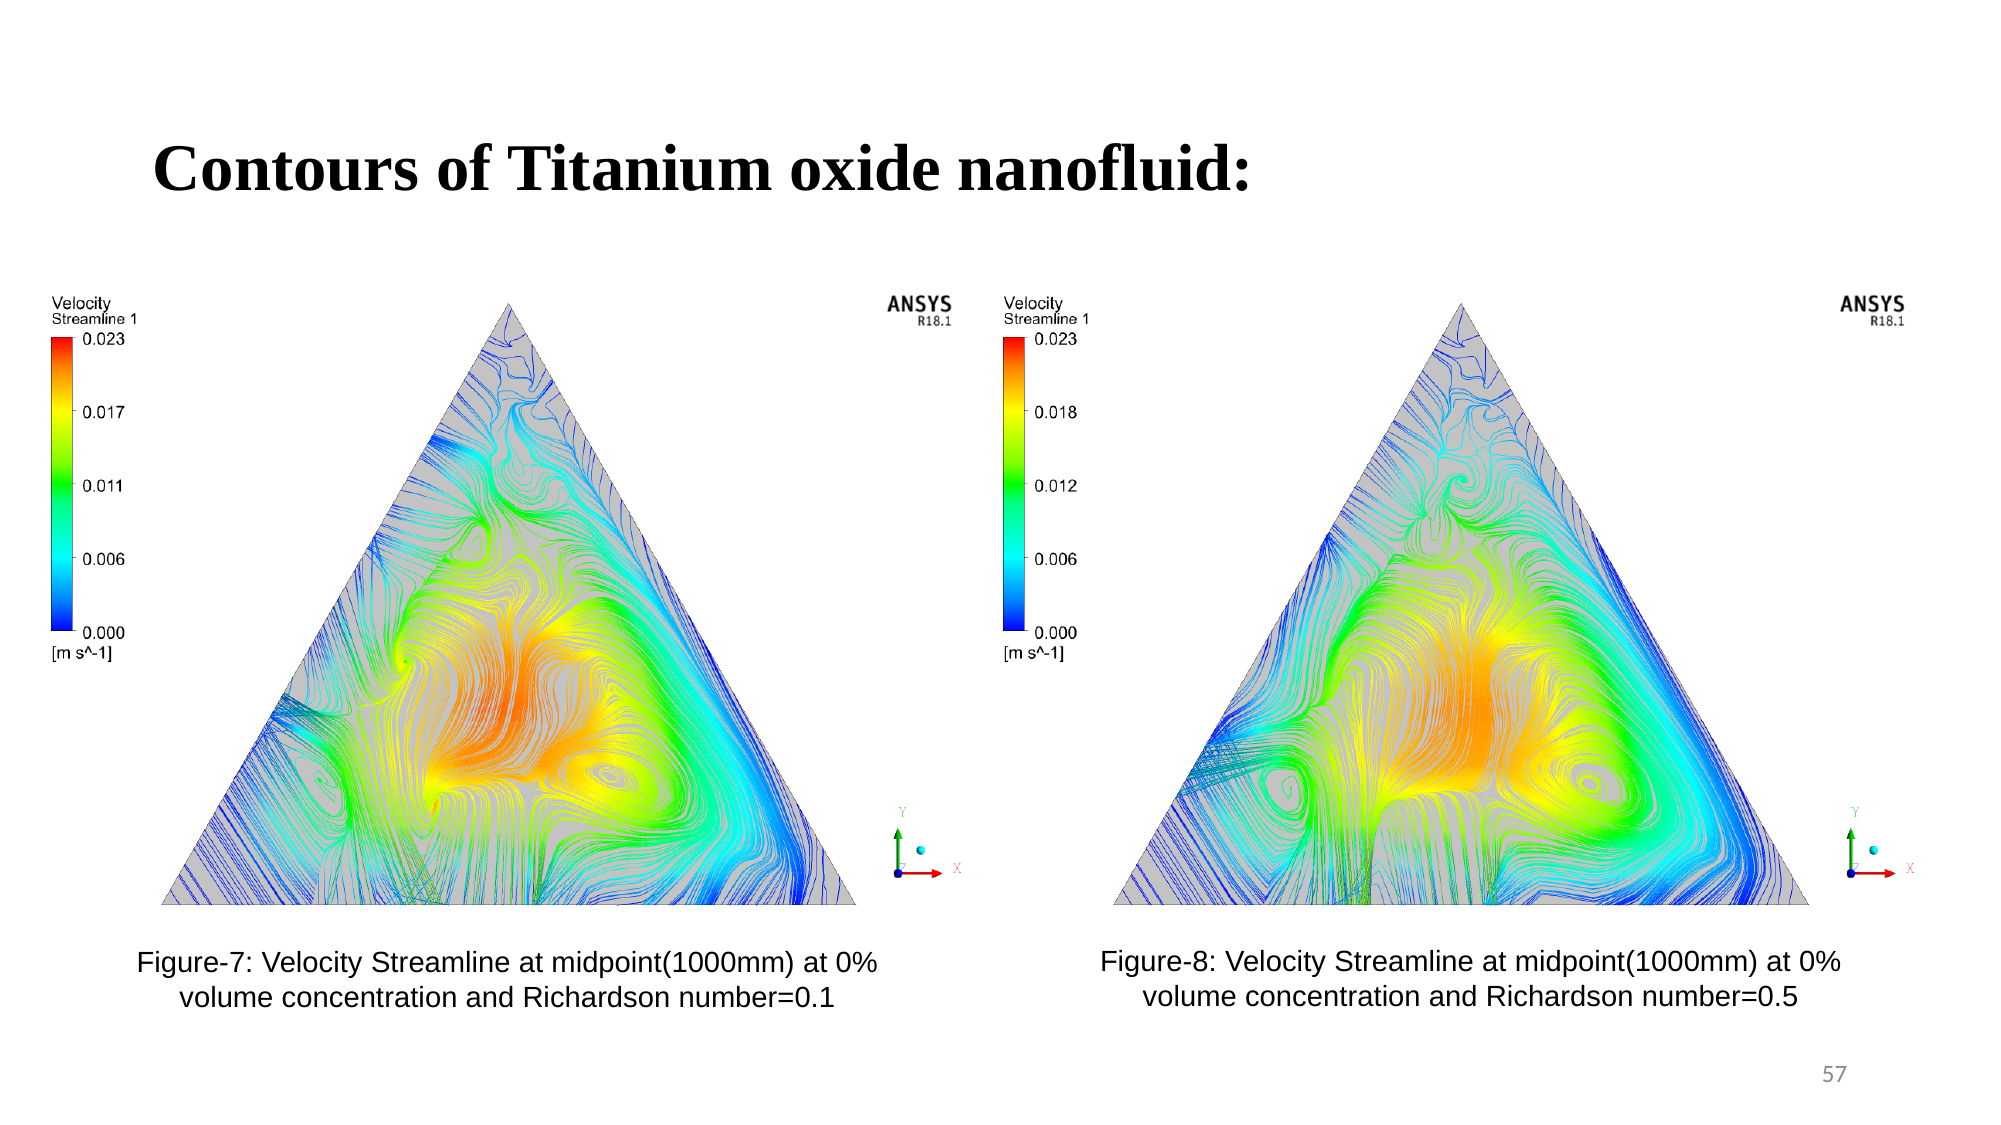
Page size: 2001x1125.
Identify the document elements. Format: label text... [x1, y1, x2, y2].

picture [999, 273, 1922, 936]
text_box Figure-8: Velocity Streamline at midpoint(1000mm) at 0% volume concentration and Richardson number=0.5 [1067, 944, 1875, 1020]
text_box Figure-7: Velocity Streamline at midpoint(1000mm) at 0% volume concentration and Richardson number=0.1 [104, 944, 912, 1021]
title Contours of Titanium oxide nanofluid: [137, 59, 1863, 278]
slide_number 57 [1412, 1042, 1863, 1103]
picture [46, 273, 969, 936]
